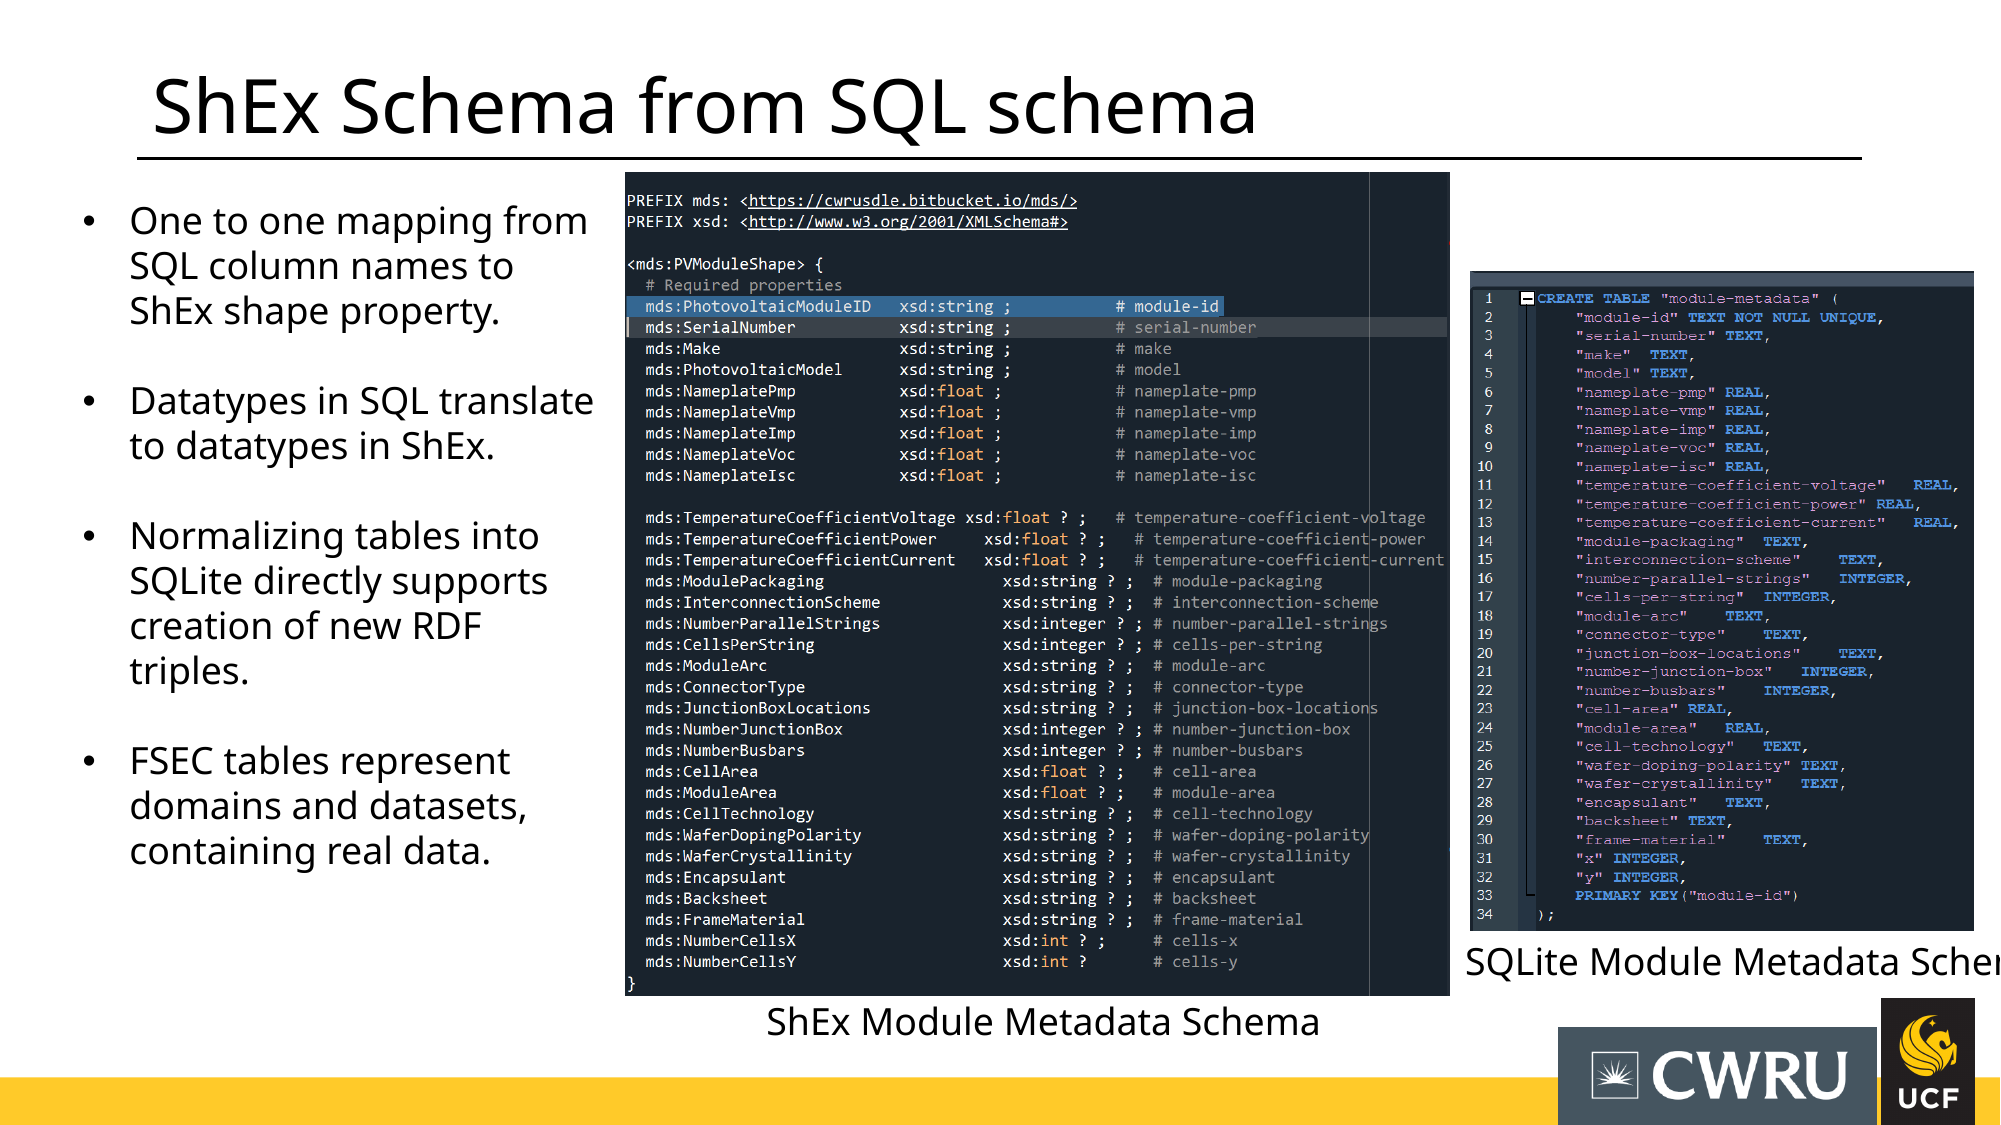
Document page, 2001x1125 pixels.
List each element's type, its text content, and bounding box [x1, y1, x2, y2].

picture [1470, 271, 1974, 931]
title ShEx Schema from SQL schema [137, 59, 1863, 159]
text_box One to one mapping from SQL column names to ShEx shape property. Datatypes in SQL translate to datatypes in ShEx. Normalizing tables into SQLite directly supports creation of new RDF triples. FSEC tables represent domains and datasets, containing real data. [67, 190, 613, 1015]
text_box SQLite Module Metadata Schema [1450, 930, 2000, 991]
picture [1881, 998, 1975, 1125]
text_box ShEx Module Metadata Schema [751, 990, 1461, 1051]
picture [1558, 1027, 1877, 1125]
picture [625, 172, 1450, 996]
